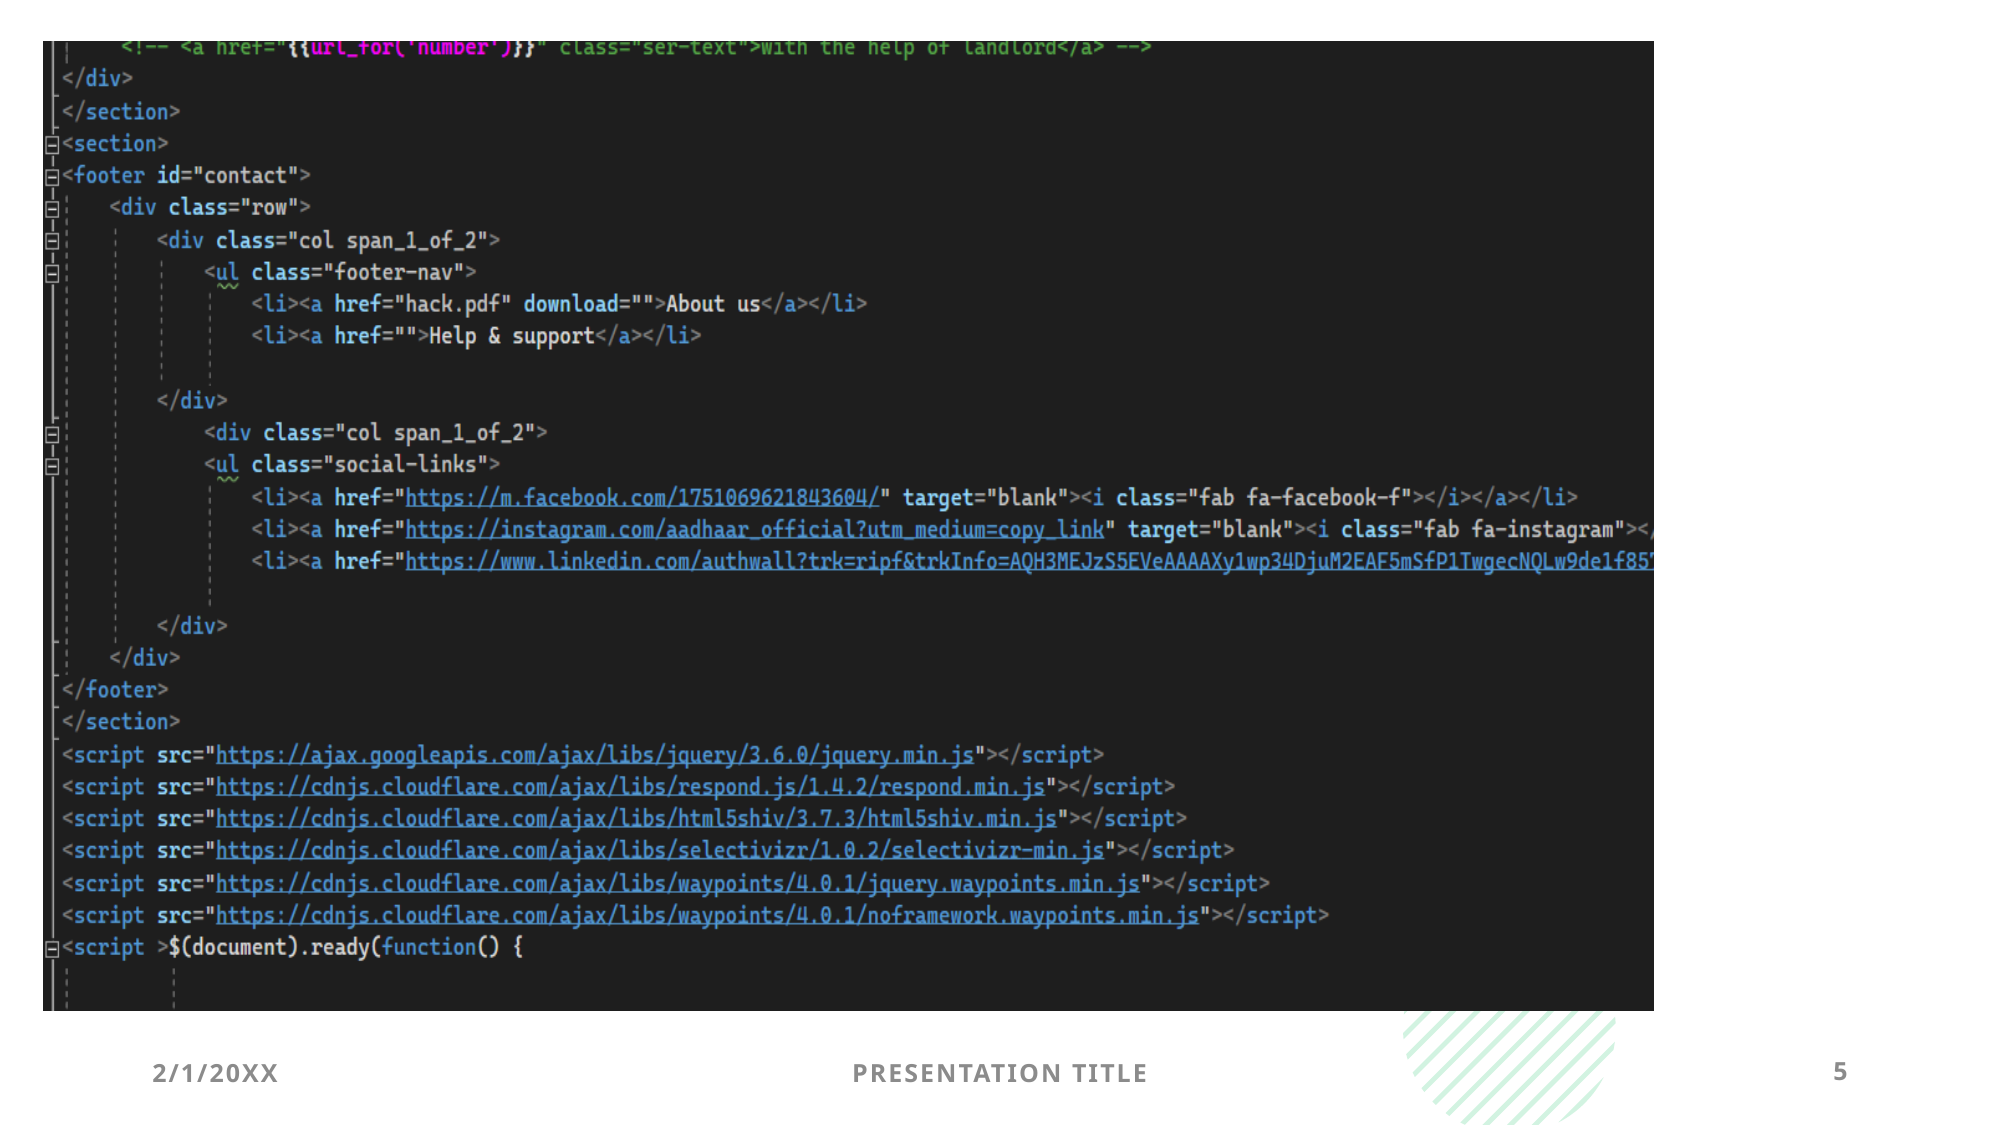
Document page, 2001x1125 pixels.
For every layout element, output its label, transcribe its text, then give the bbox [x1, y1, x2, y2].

slide_number 5 [1412, 1042, 1863, 1103]
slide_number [137, 1042, 588, 1103]
picture [43, 41, 1654, 1011]
footer PRESENTATION TITLE [662, 1042, 1338, 1103]
